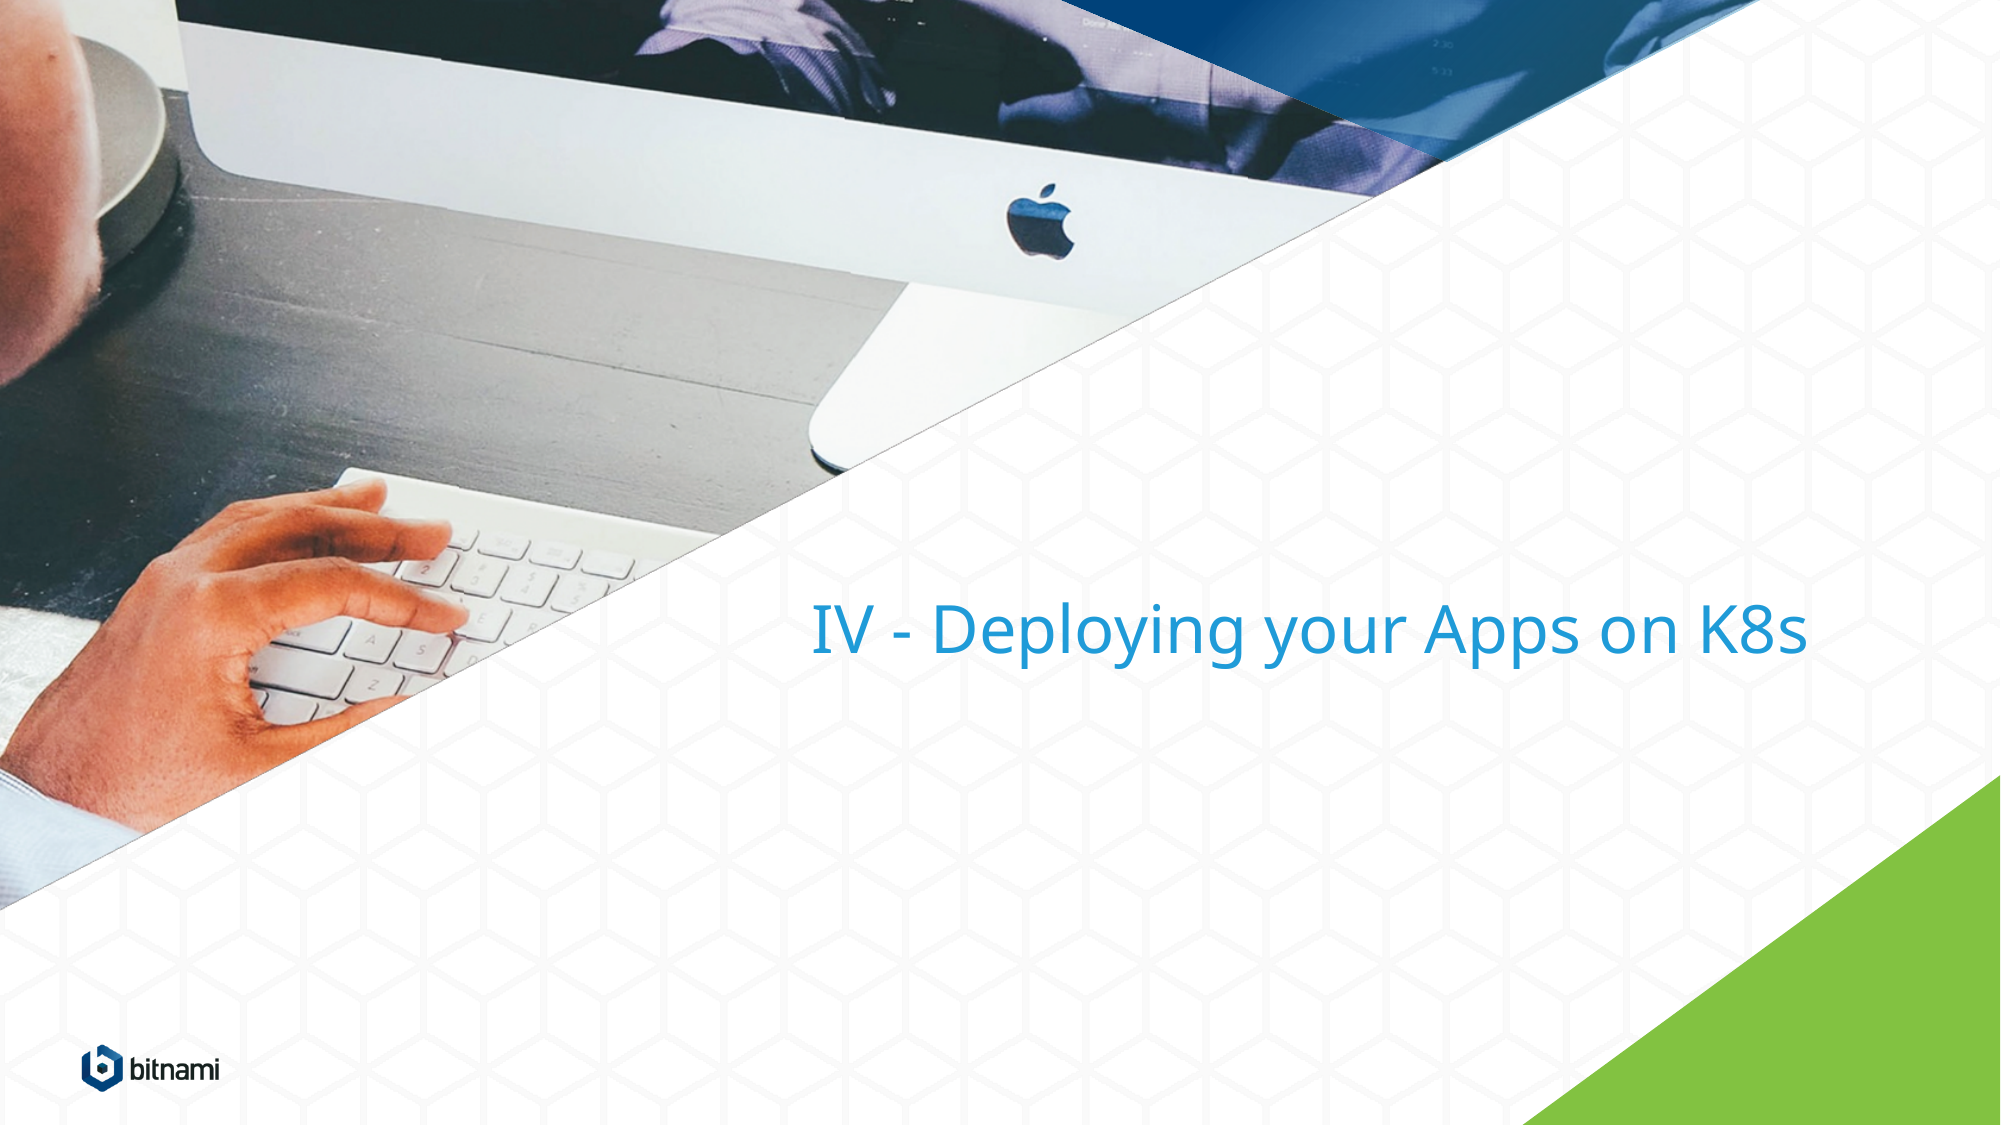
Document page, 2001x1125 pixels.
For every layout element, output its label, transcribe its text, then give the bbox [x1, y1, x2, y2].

picture [0, 0, 2000, 1096]
title IV - Deploying your Apps on K8s [677, 574, 1826, 676]
